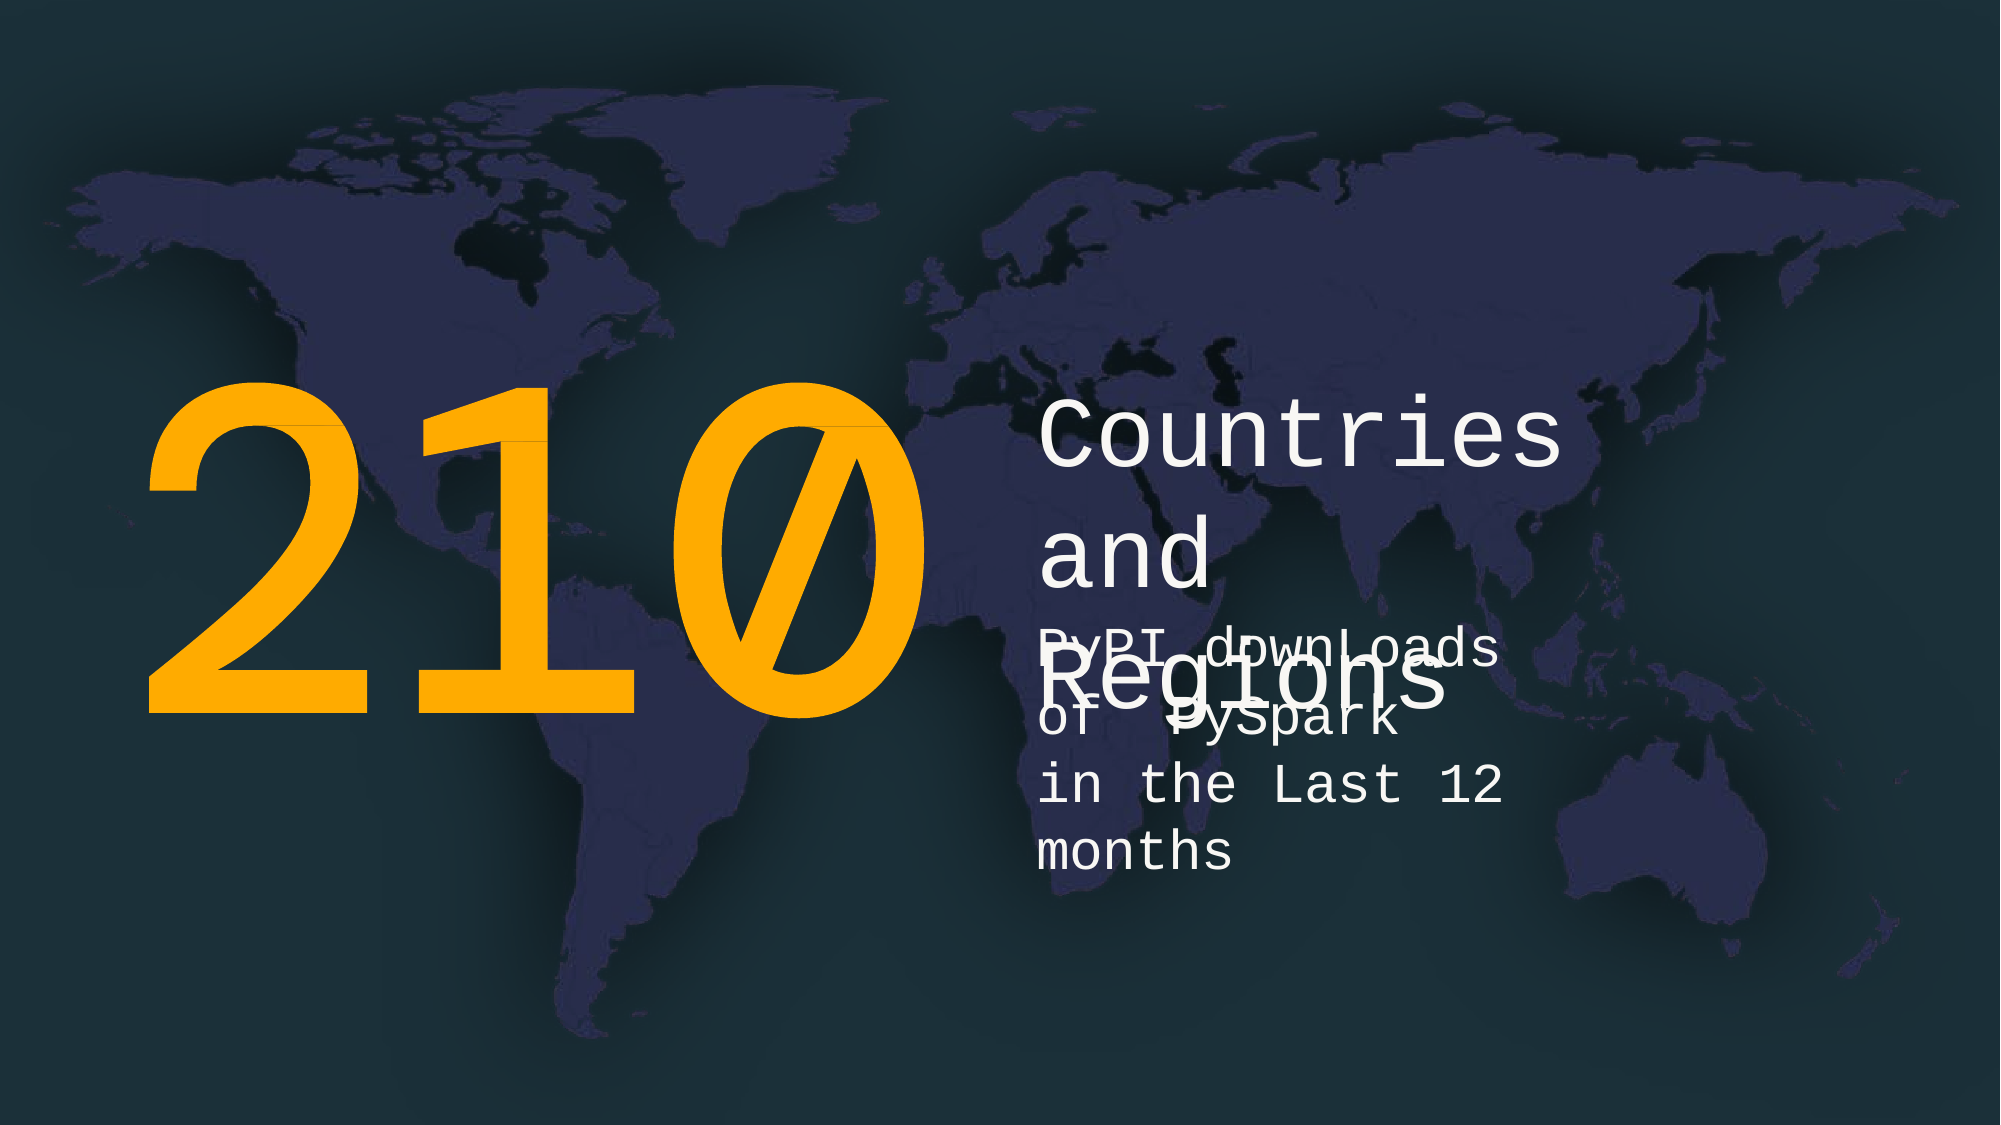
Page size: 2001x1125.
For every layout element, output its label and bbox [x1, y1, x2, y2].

text_box [0, 0, 2000, 1125]
